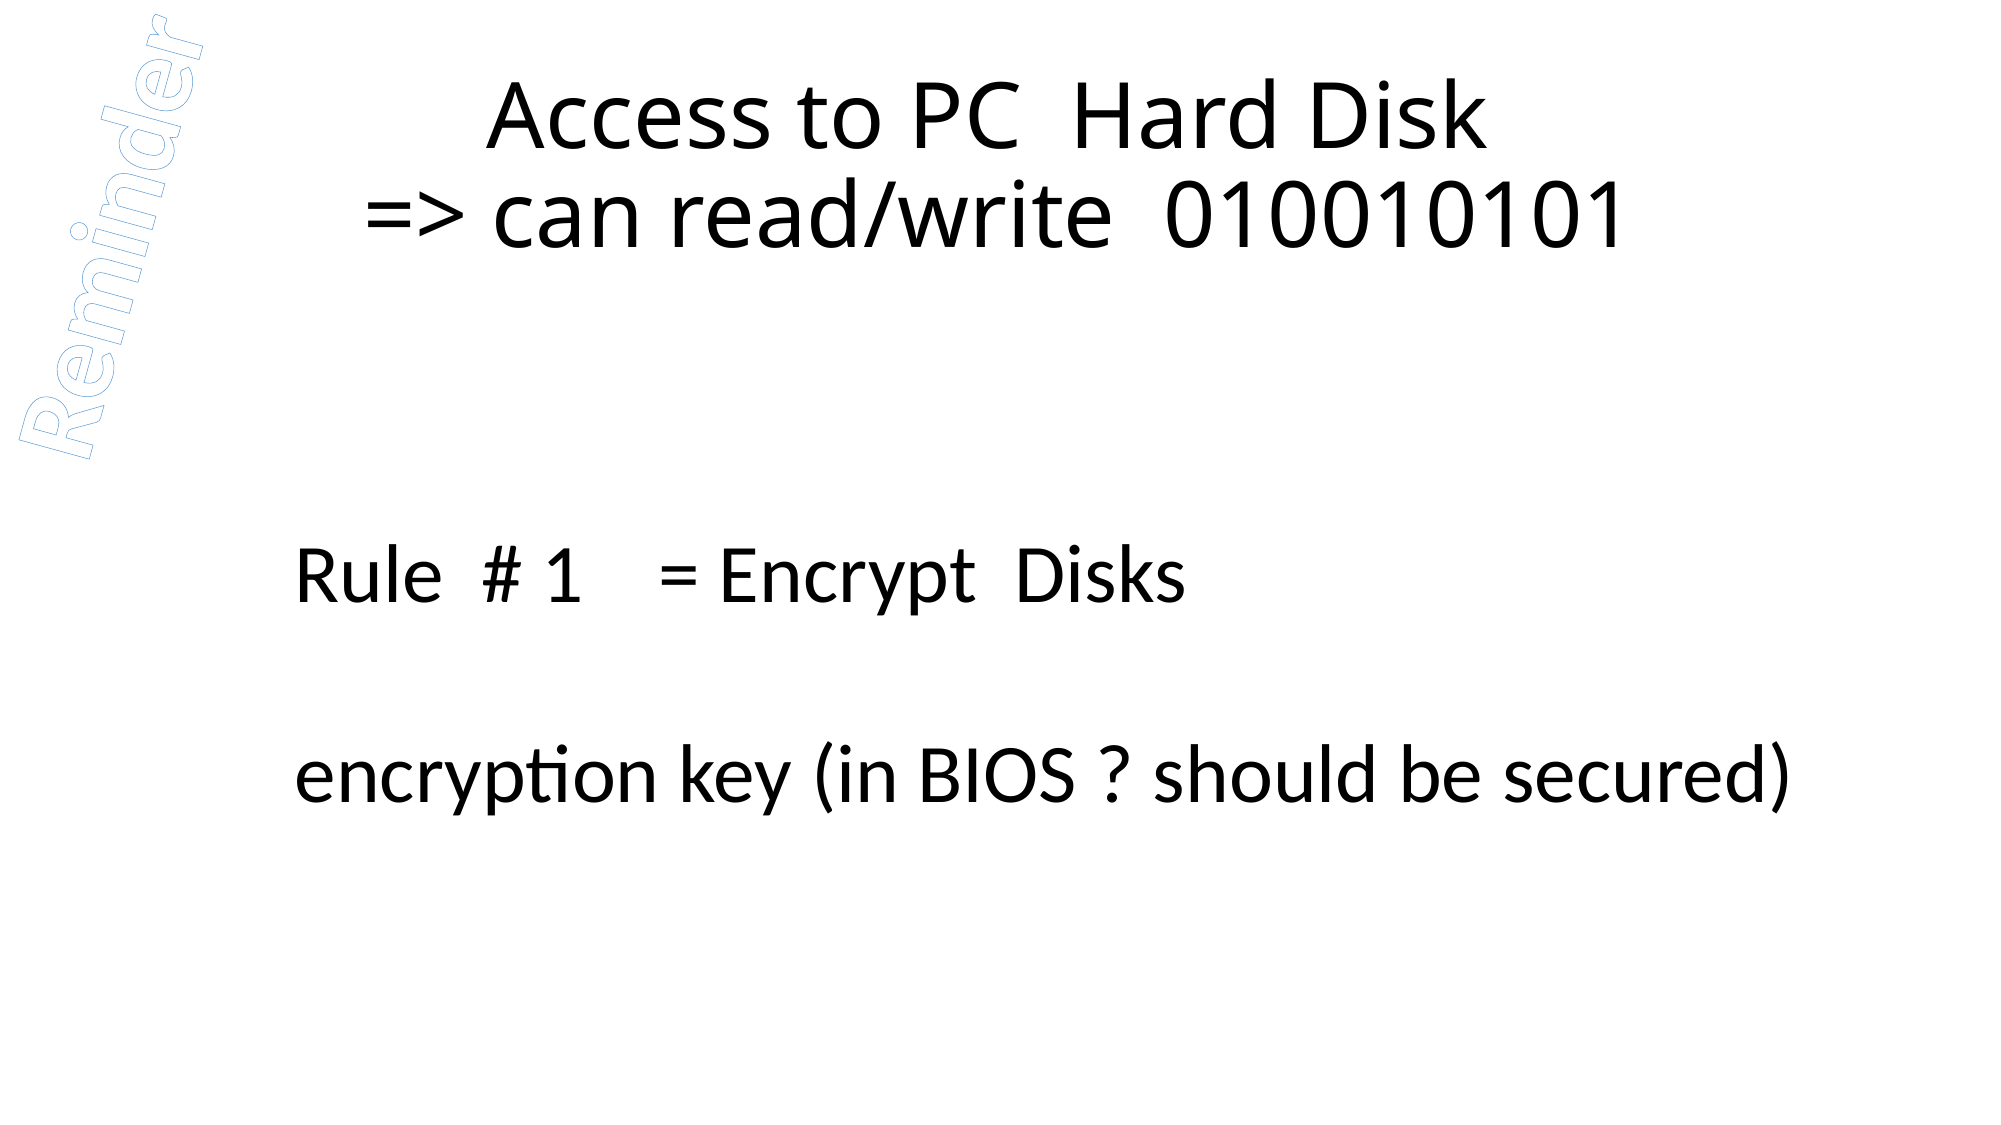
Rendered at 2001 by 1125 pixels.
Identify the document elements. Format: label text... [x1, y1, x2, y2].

text_box Rule # 1 = Encrypt Disks encryption key (in BIOS ? should be secured) [280, 511, 1810, 827]
title Access to PC Hard Disk => can read/write 010010101 [171, 59, 1863, 278]
text_box Reminder [0, 0, 247, 557]
